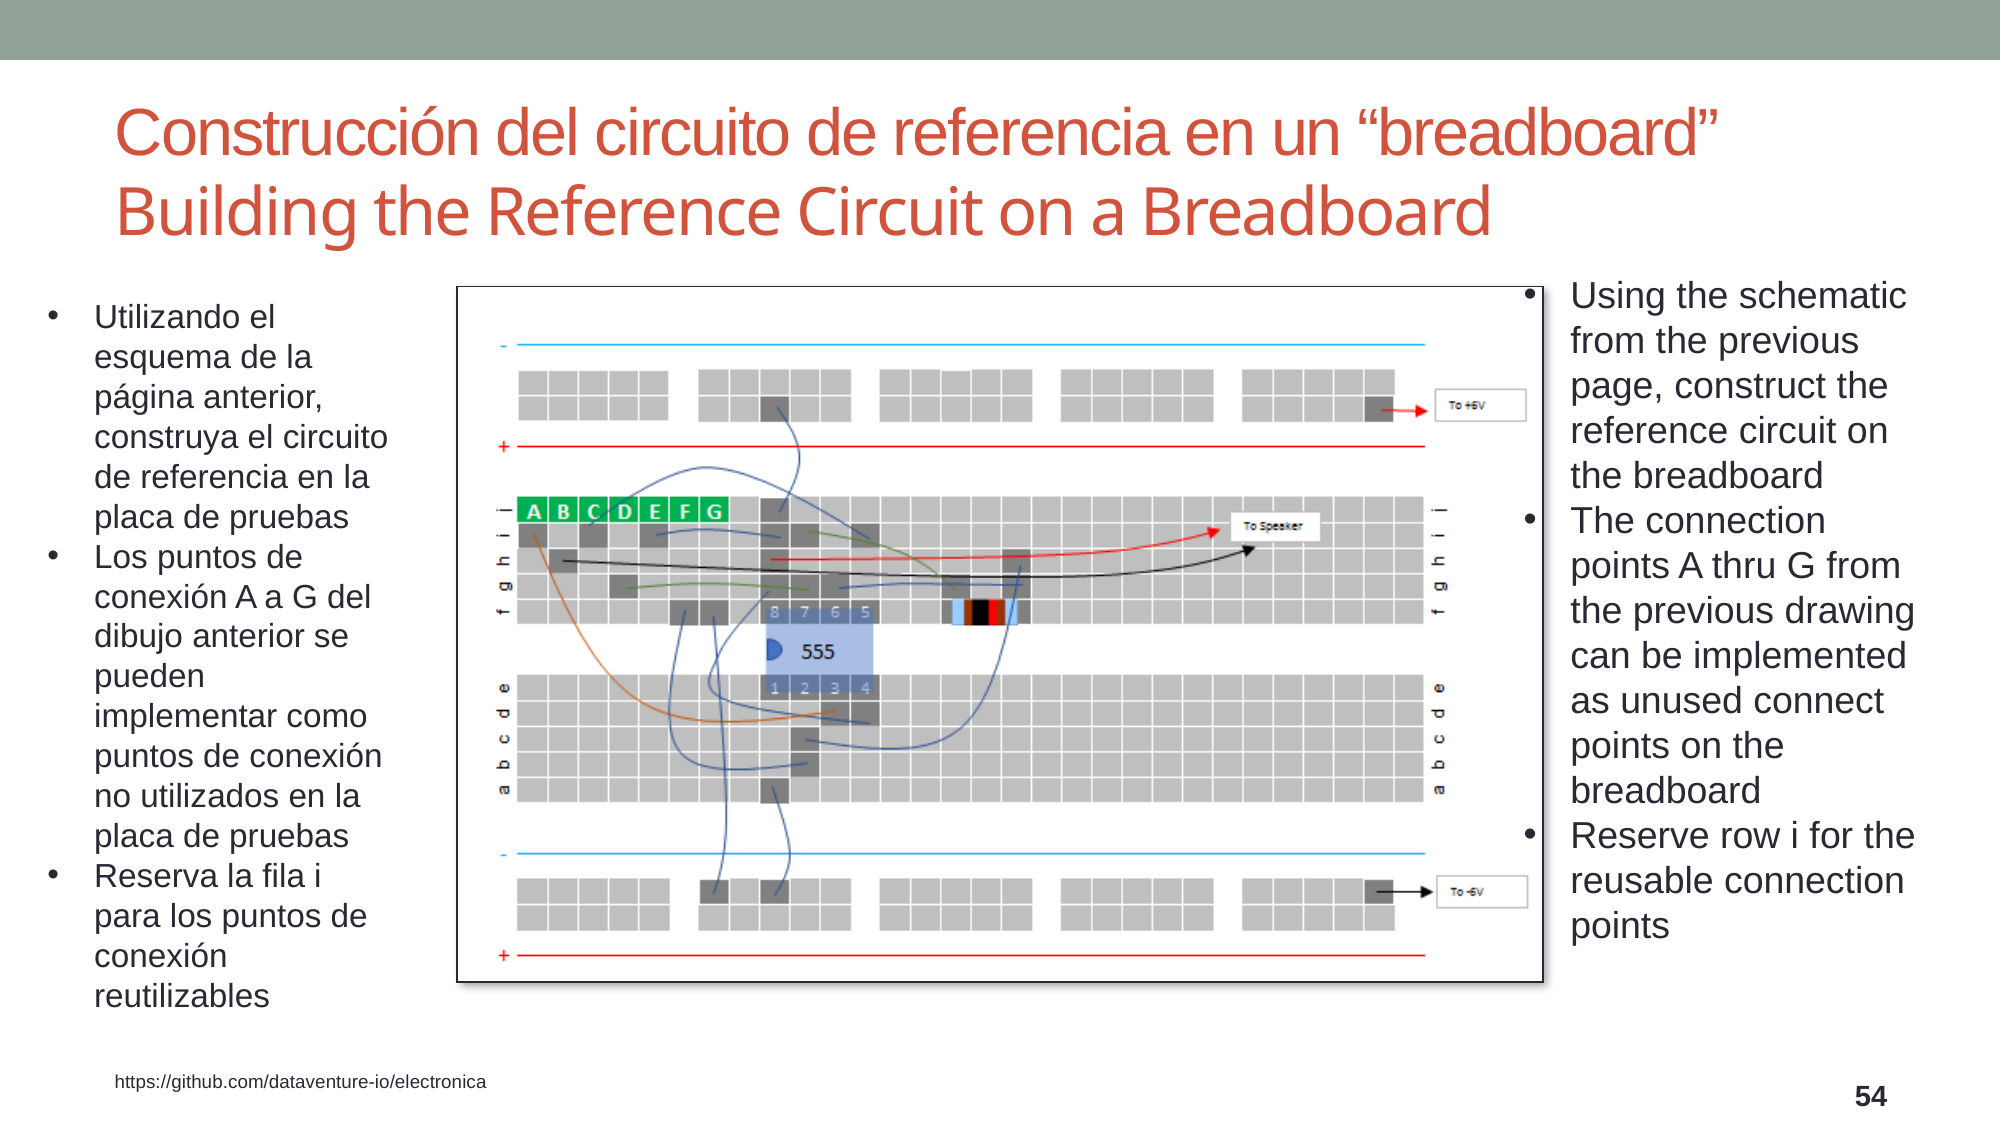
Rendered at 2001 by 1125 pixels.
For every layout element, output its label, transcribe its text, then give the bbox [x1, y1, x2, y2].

slide_number 54 [1585, 1068, 1903, 1123]
picture [457, 286, 1543, 982]
title Construcción del circuito de referencia en un “breadboard” Building the Reference Circuit on a Breadboard [99, 87, 1900, 250]
text_box Utilizando el esquema de la página anterior, construya el circuito de referencia en la placa de pruebas Los puntos de conexión A a G del dibujo anterior se pueden implementar como puntos de conexión no utilizados en la placa de pruebas Reserva la fila i para los puntos de conexión reutilizables [32, 287, 407, 1022]
text_box Using the schematic from the previous page, construct the reference circuit on the breadboard The connection points A thru G from the previous drawing can be implemented as unused connect points on the breadboard Reserve row i for the reusable connection points [1508, 263, 1931, 953]
